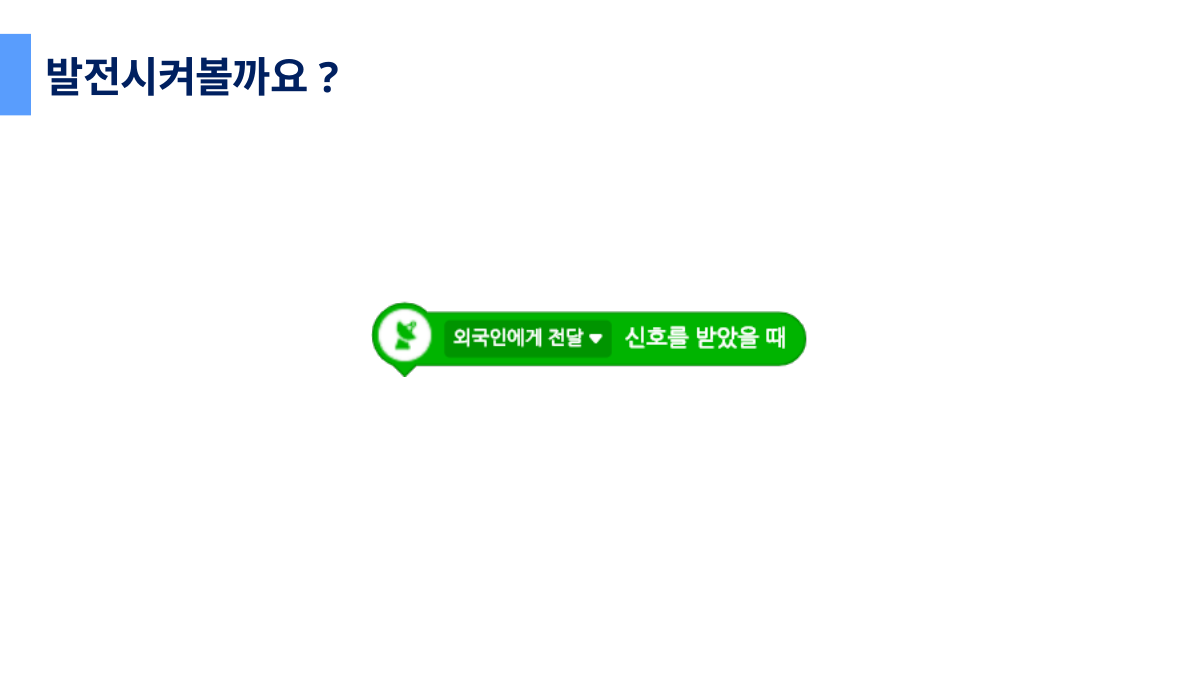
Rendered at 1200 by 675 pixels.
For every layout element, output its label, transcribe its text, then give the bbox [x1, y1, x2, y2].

text_box 발전시켜볼까요? [32, 43, 712, 109]
picture [371, 298, 829, 377]
text_box [0, 33, 32, 116]
